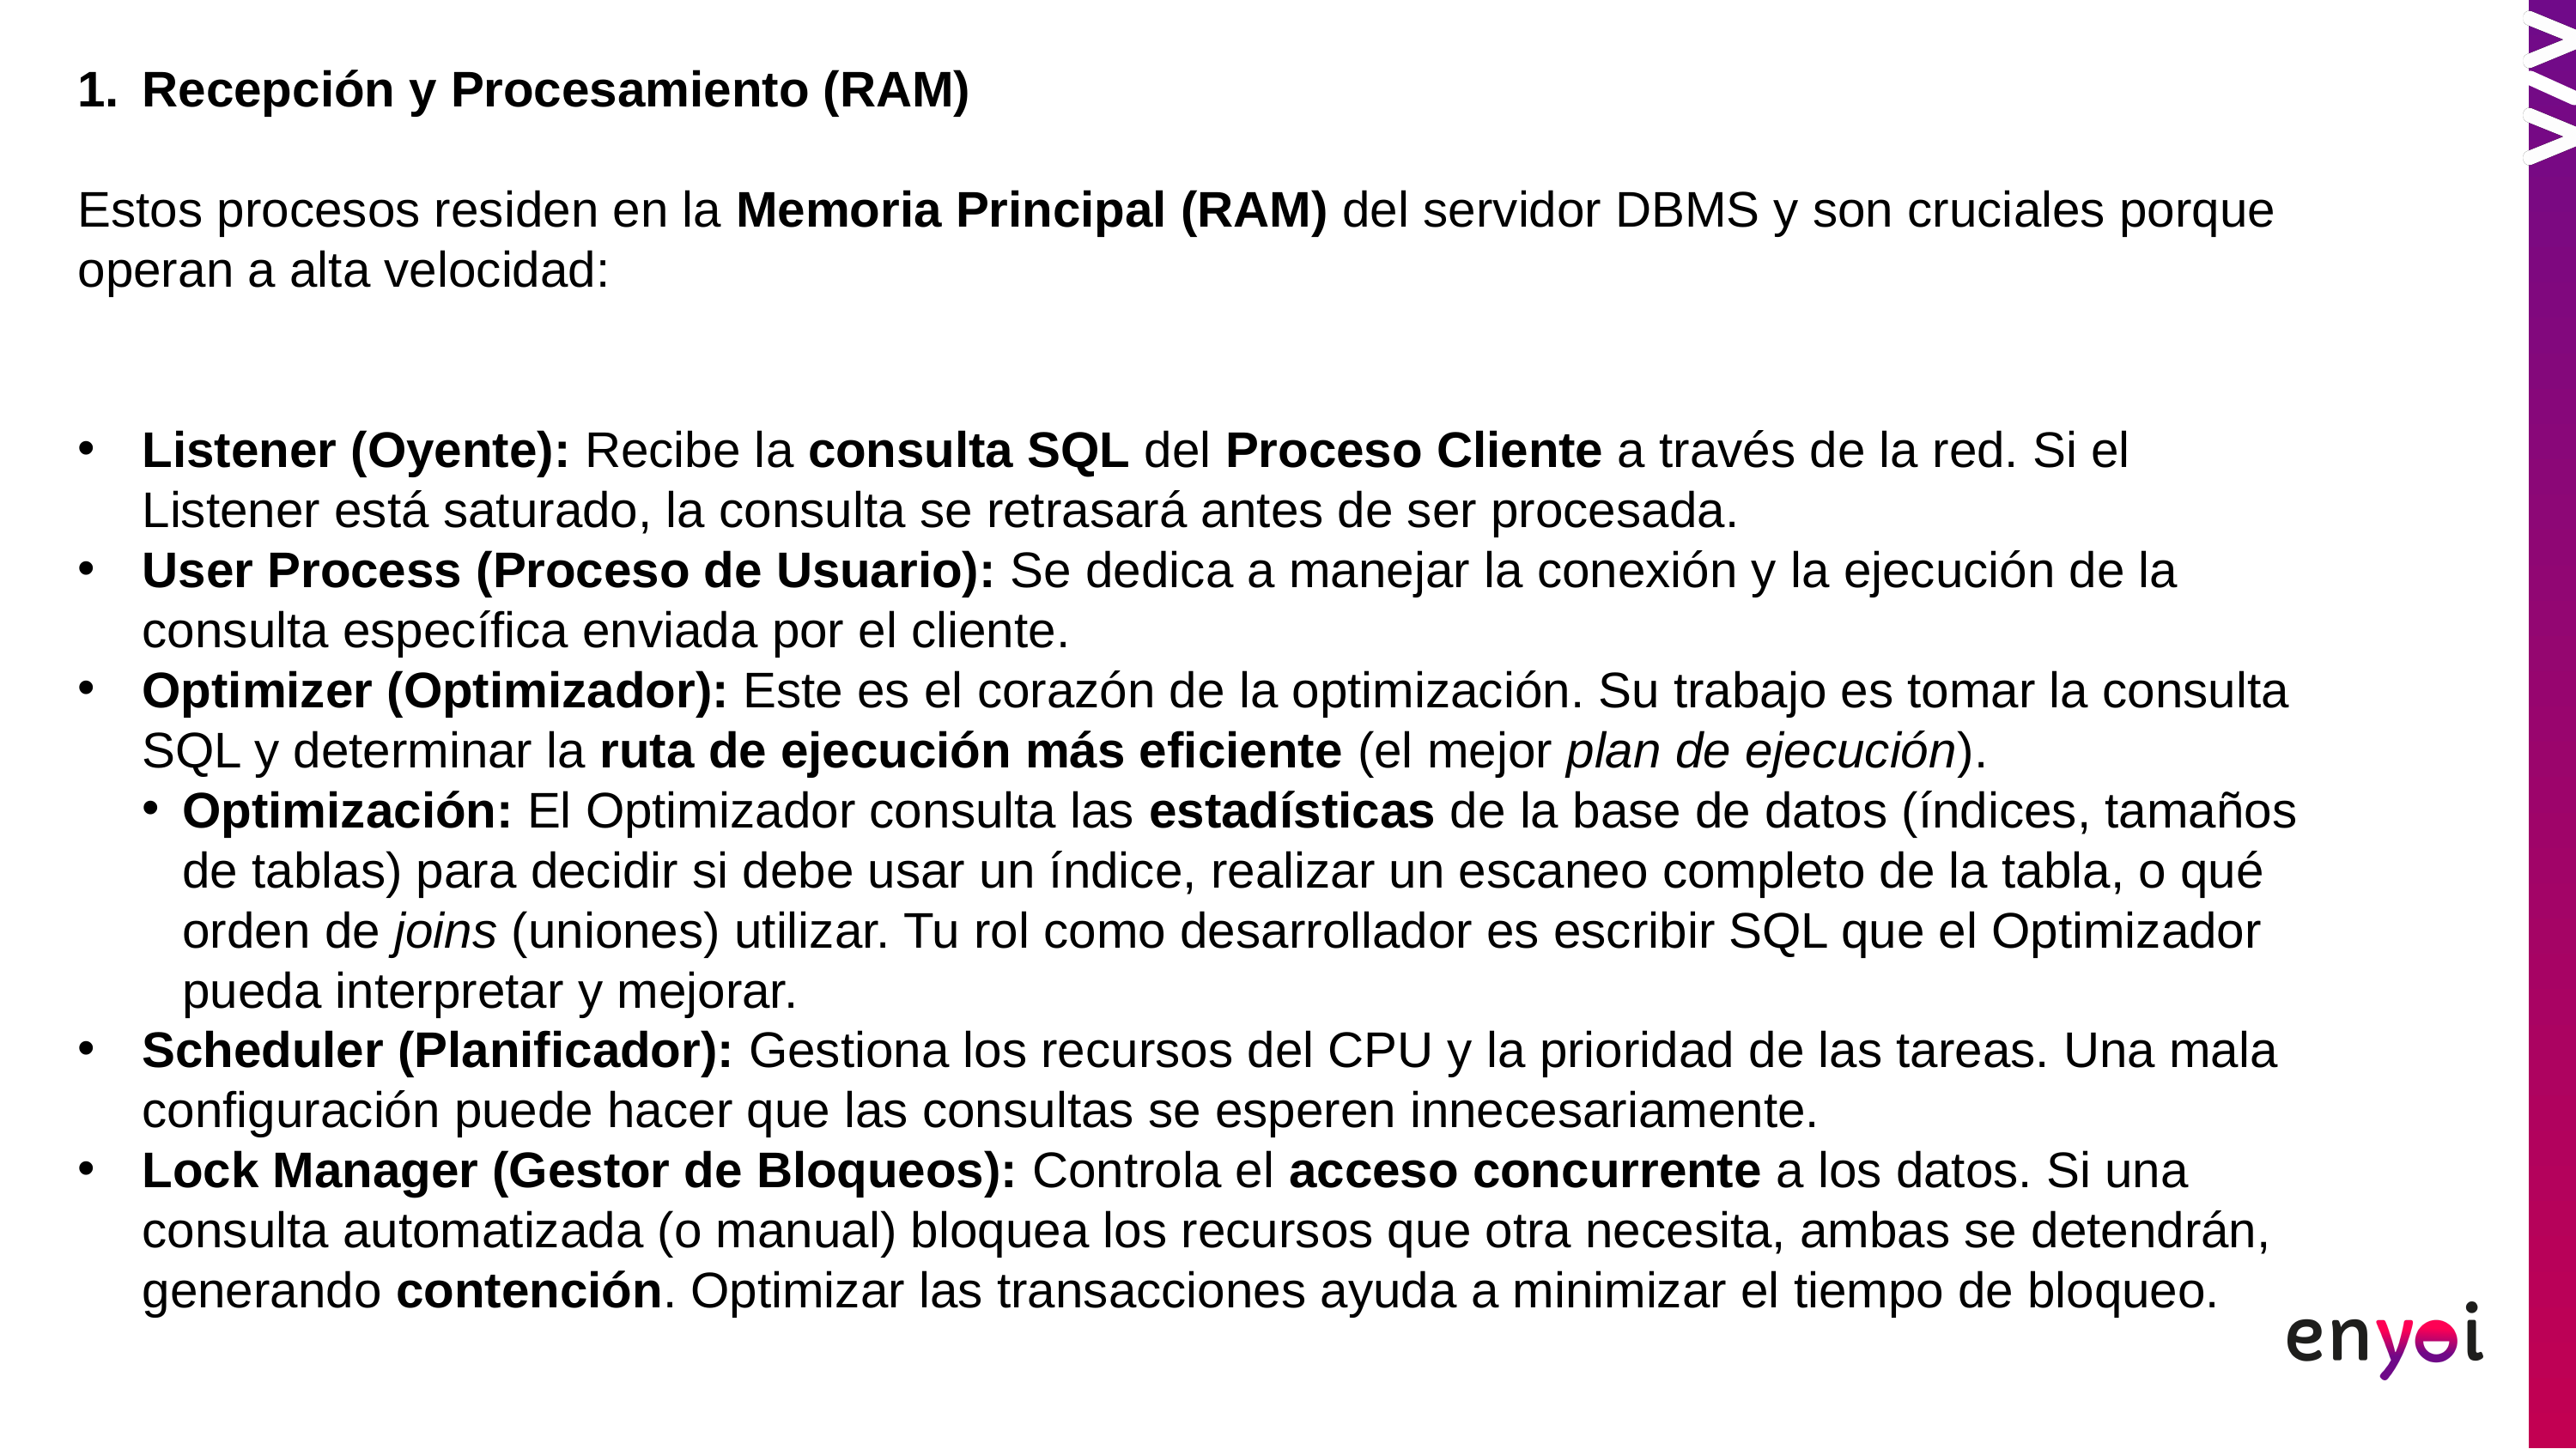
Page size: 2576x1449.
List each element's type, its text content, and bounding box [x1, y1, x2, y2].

text_box Recepción y Procesamiento (RAM) Estos procesos residen en la Memoria Principal (RAM) del servidor DBMS y son cruciales porque operan a alta velocidad: Listener (Oyente): Recibe la consulta SQL del Proceso Cliente a través de la red. Si el Listener está saturado, la consulta se retrasará antes de ser procesada. User Process (Proceso de Usuario): Se dedica a manejar la conexión y la ejecución de la consulta específica enviada por el cliente. Optimizer (Optimizador): Este es el corazón de la optimización. Su trabajo es tomar la consulta SQL y determinar la ruta de ejecución más eficiente (el mejor plan de ejecución). Optimización: El Optimizador consulta las estadísticas de la base de datos (índices, tamaños de tablas) para decidir si debe usar un índice, realizar un escaneo completo de la tabla, o qué orden de joins (uniones) utilizar. Tu rol como desarrollador es escribir SQL que el Optimizador pueda interpretar y mejorar. Scheduler (Planificador): Gestiona los recursos del CPU y la prioridad de las tareas. Una mala configuración puede hacer que las consultas se esperen innecesariamente. Lock Manager (Gestor de Bloqueos): Controla el acceso concurrente a los datos. Si una consulta automatizada (o manual) bloquea los recursos que otra necesita, ambas se detendrán, generando contención. Optimizar las transacciones ayuda a minimizar el tiempo de bloqueo. [64, 50, 2324, 1385]
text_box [2520, 0, 2576, 1449]
text_box [2324, 1301, 2483, 1380]
